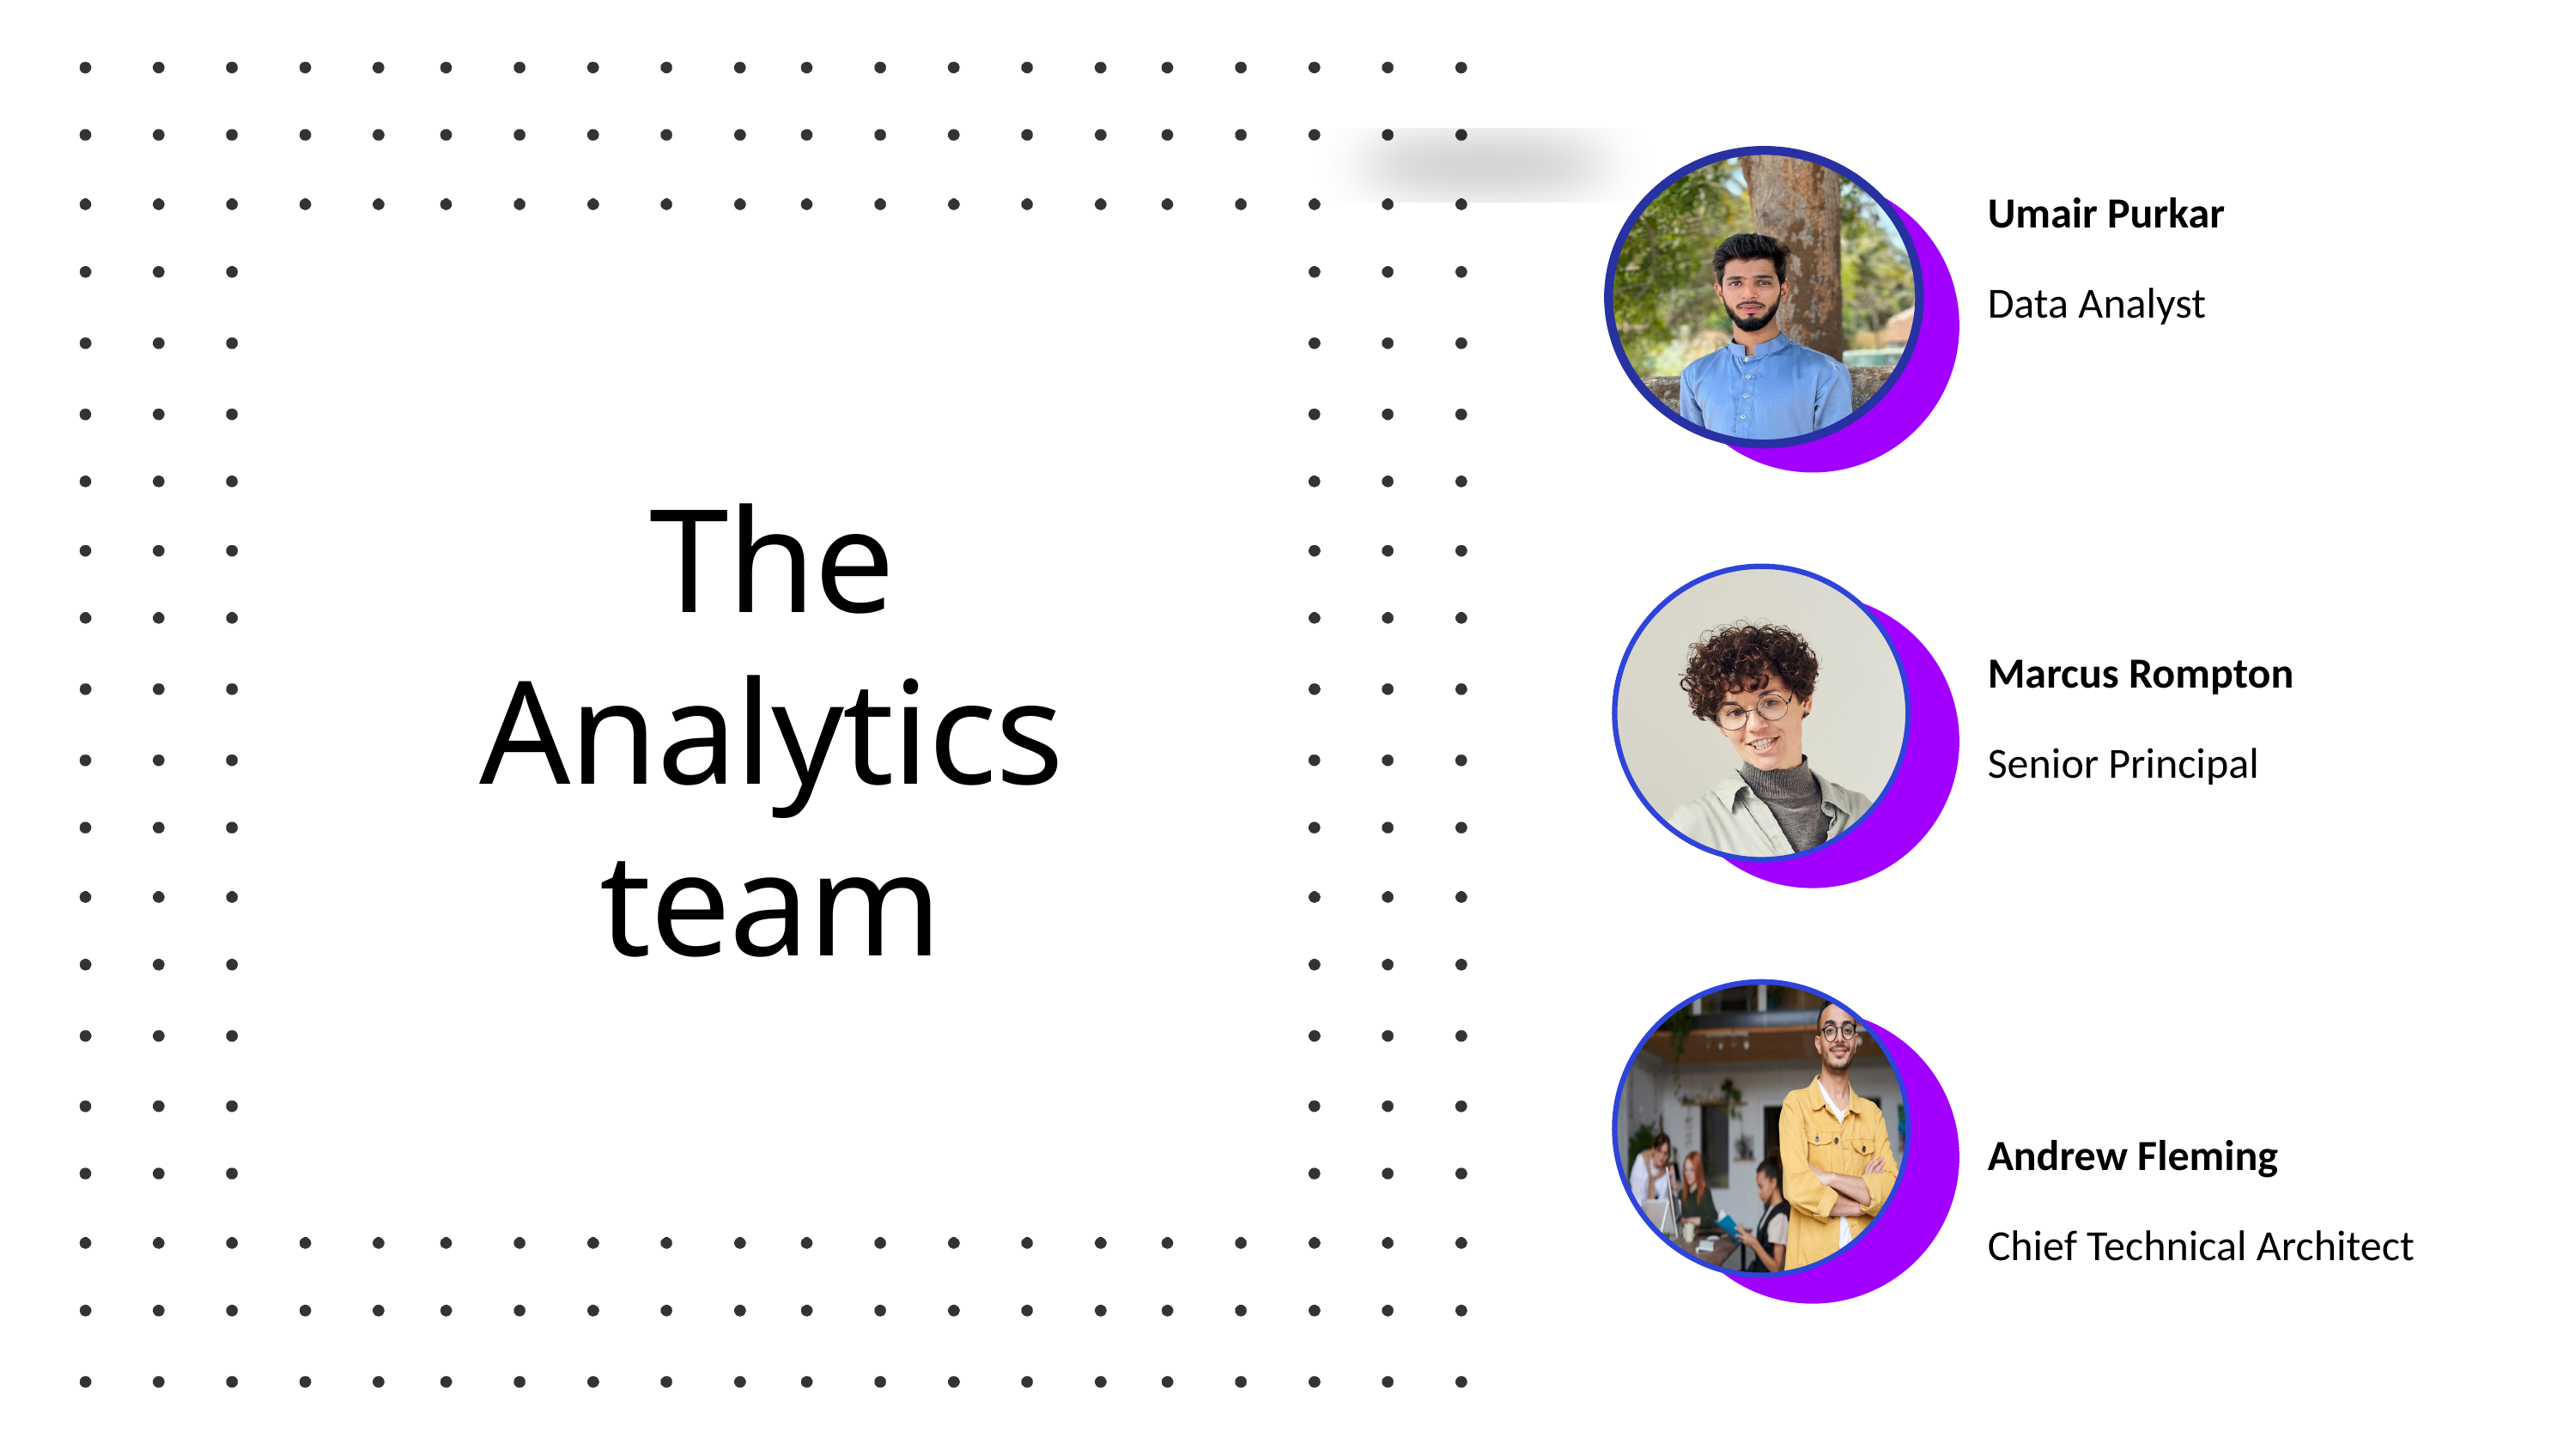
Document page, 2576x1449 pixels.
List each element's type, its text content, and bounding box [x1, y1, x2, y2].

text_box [1665, 179, 1960, 473]
text_box Marcus Rompton Senior Principal [1974, 638, 2544, 793]
picture [1608, 150, 1920, 445]
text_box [70, 57, 1472, 1392]
text_box Umair Purkar Data Analyst [1975, 179, 2523, 334]
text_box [1665, 594, 1960, 888]
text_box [1665, 1009, 1960, 1304]
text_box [1607, 975, 1916, 1282]
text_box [1607, 563, 1916, 863]
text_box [1607, 144, 1916, 149]
text_box Andrew Fleming Chief Technical Architect [1975, 1121, 2576, 1276]
